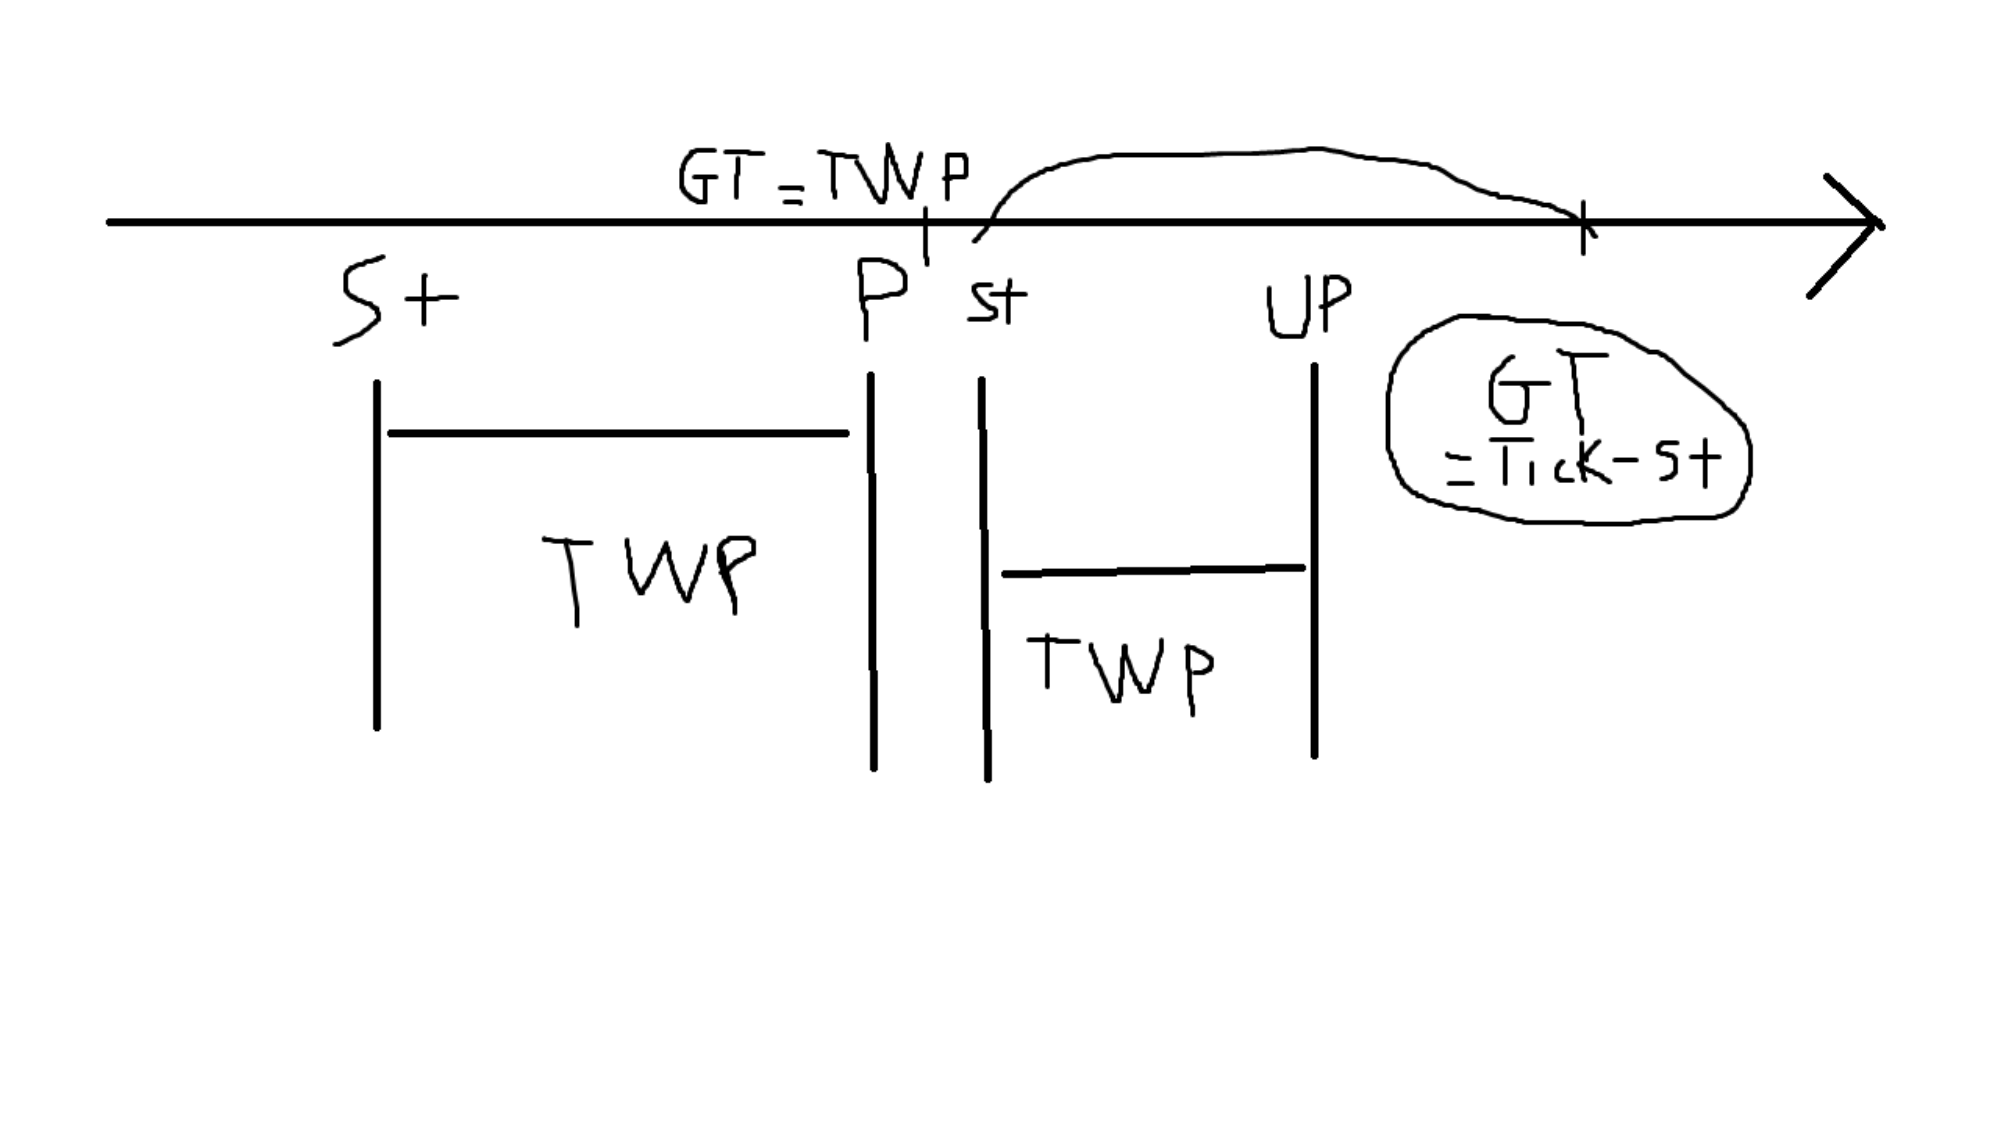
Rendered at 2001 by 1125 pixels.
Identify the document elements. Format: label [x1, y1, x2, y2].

picture [13, 142, 1986, 863]
